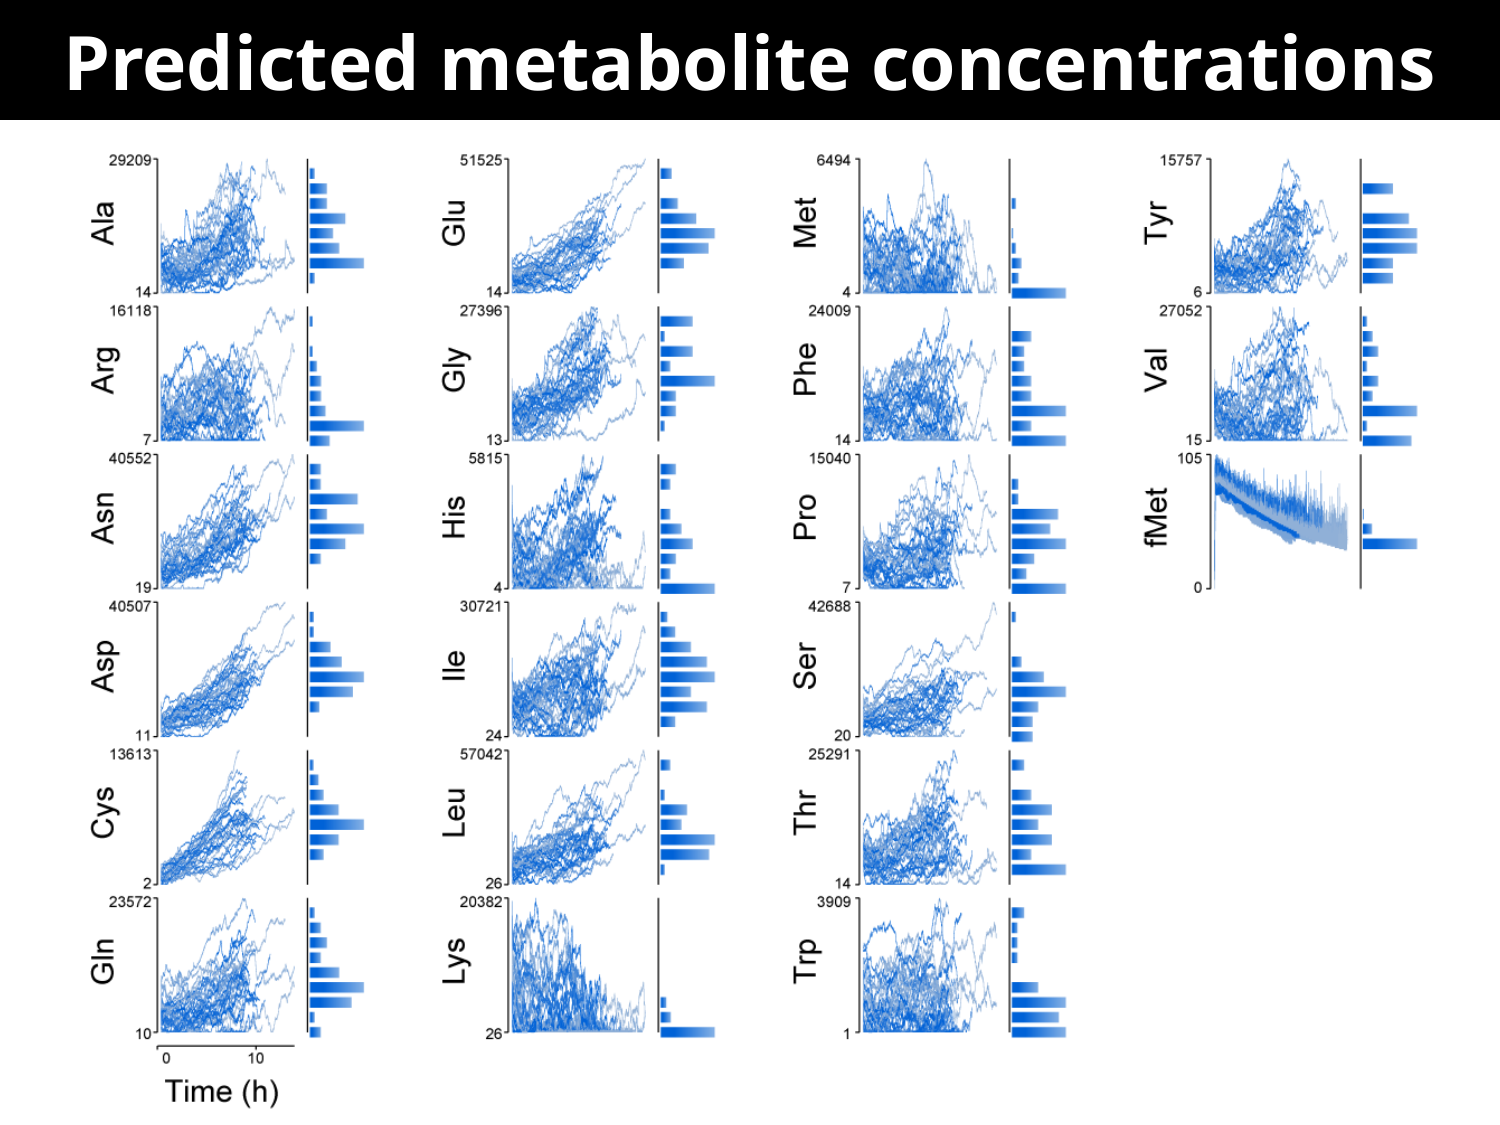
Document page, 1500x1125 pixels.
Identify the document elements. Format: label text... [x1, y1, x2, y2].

title Predicted metabolite concentrations [0, 0, 1500, 120]
picture [78, 150, 1422, 1113]
